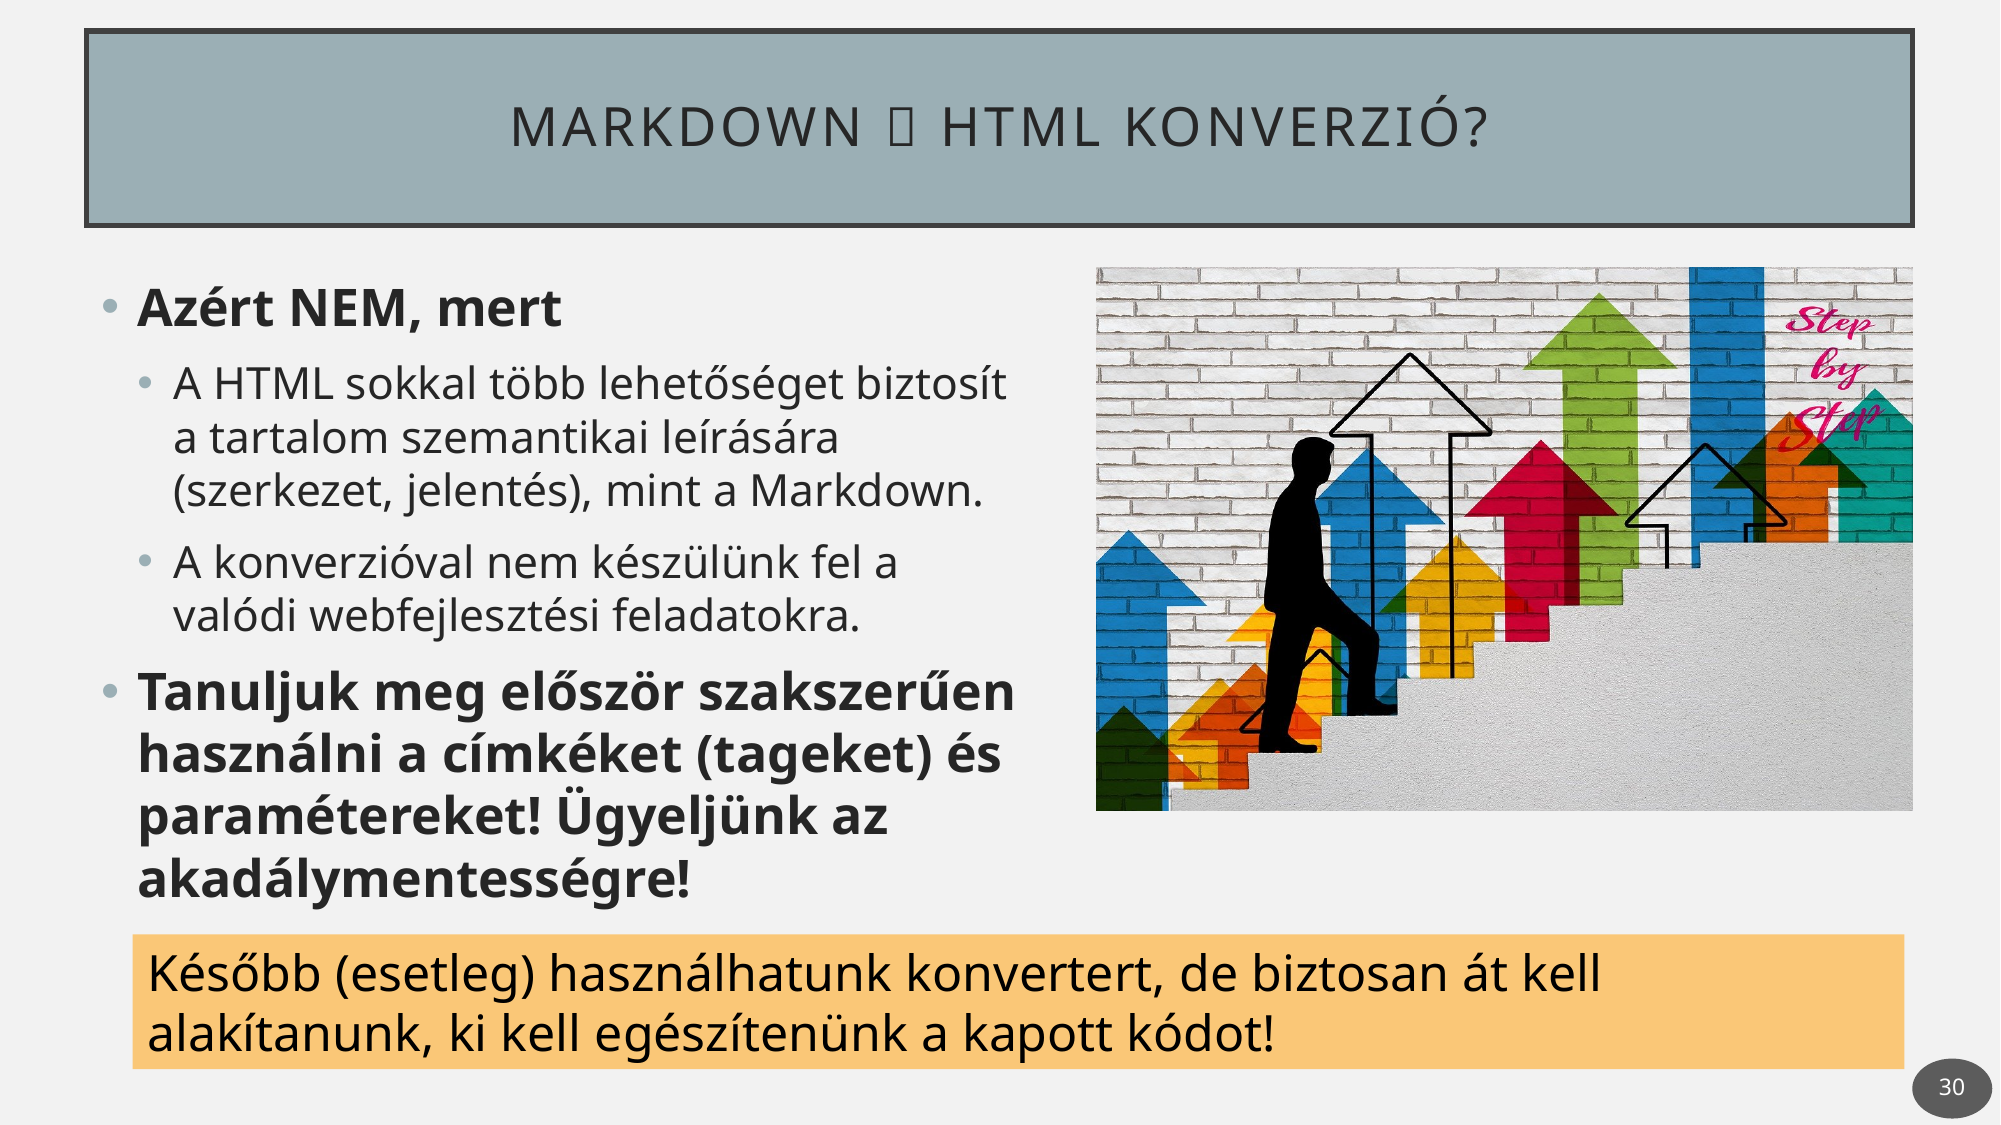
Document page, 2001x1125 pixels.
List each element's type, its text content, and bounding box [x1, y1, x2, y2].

picture [1096, 267, 1913, 811]
list Azért NEM, mert A HTML sokkal több lehetőséget biztosít a tartalom szemantikai leírására (szerkezet, jelentés), mint a Markdown. A konverzióval nem készülünk fel a valódi webfejlesztési feladatokra. Tanuljuk meg először szakszerűen használni a címkéket (tageket) és paramétereket! Ügyeljünk az akadálymentességre! [86, 267, 1036, 929]
text_box Később (esetleg) használhatunk konvertert, de biztosan át kell alakítanunk, ki kell egészítenünk a kapott kódot! [132, 934, 1905, 1070]
slide_number 30 [1912, 1058, 1993, 1119]
title Markdown  HTML konverzió? [84, 28, 1915, 228]
